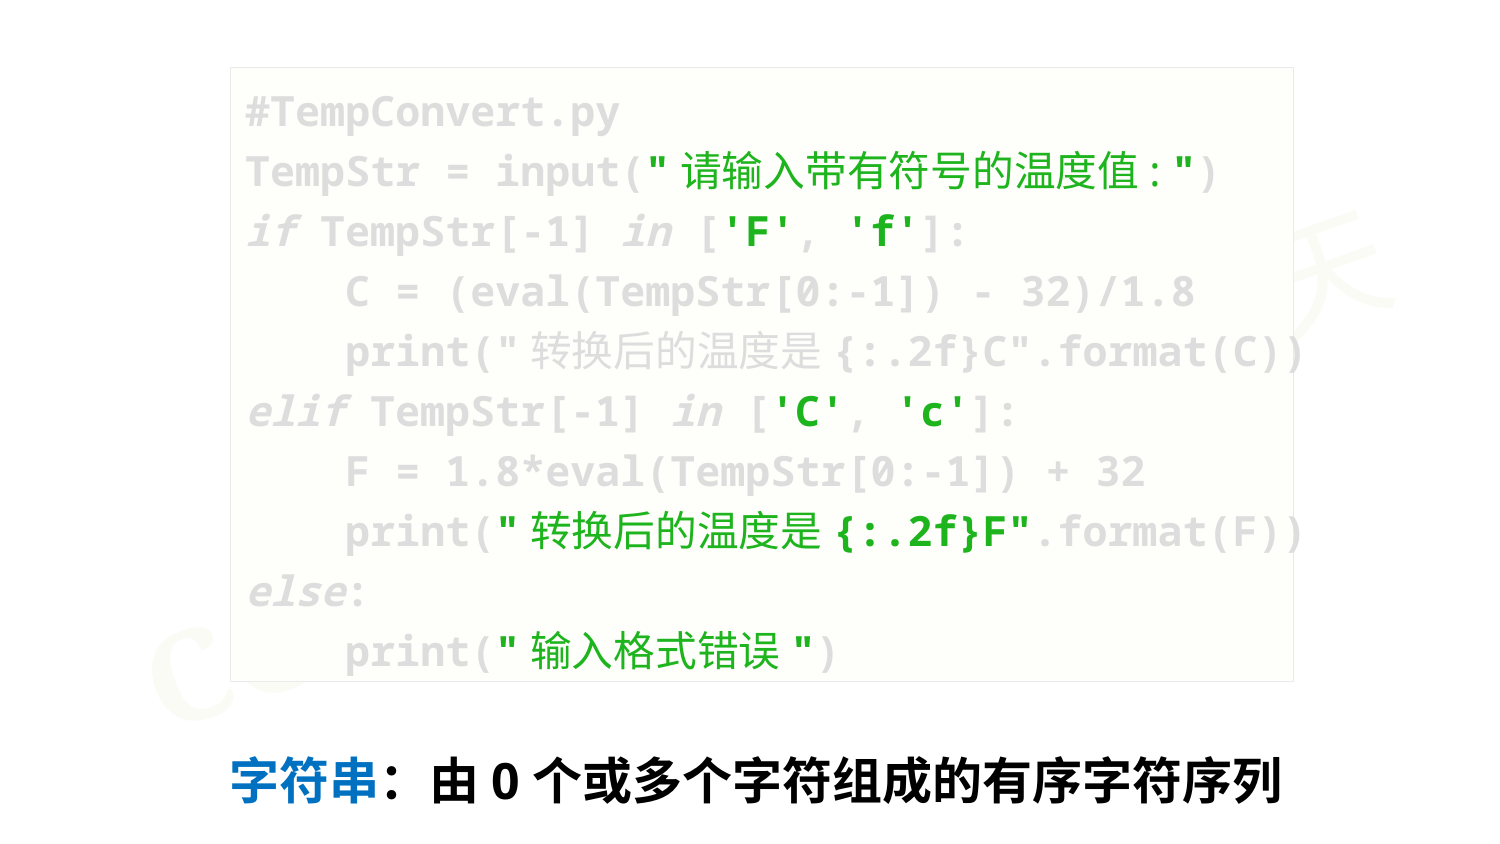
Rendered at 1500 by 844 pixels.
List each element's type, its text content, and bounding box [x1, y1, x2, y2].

text_box #TempConvert.py TempStr = input("请输入带有符号的温度值: ") if TempStr[-1] in ['F', 'f']: C = (eval(TempStr[0:-1]) - 32)/1.8 print("转换后的温度是{:.2f}C".format(C)) elif TempStr[-1] in ['C', 'c']: F = 1.8*eval(TempStr[0:-1]) + 32 print("转换后的温度是{:.2f}F".format(F)) else: print("输入格式错误") [230, 67, 1294, 681]
text_box 字符串：由0个或多个字符组成的有序字符序列 [88, 681, 1424, 817]
